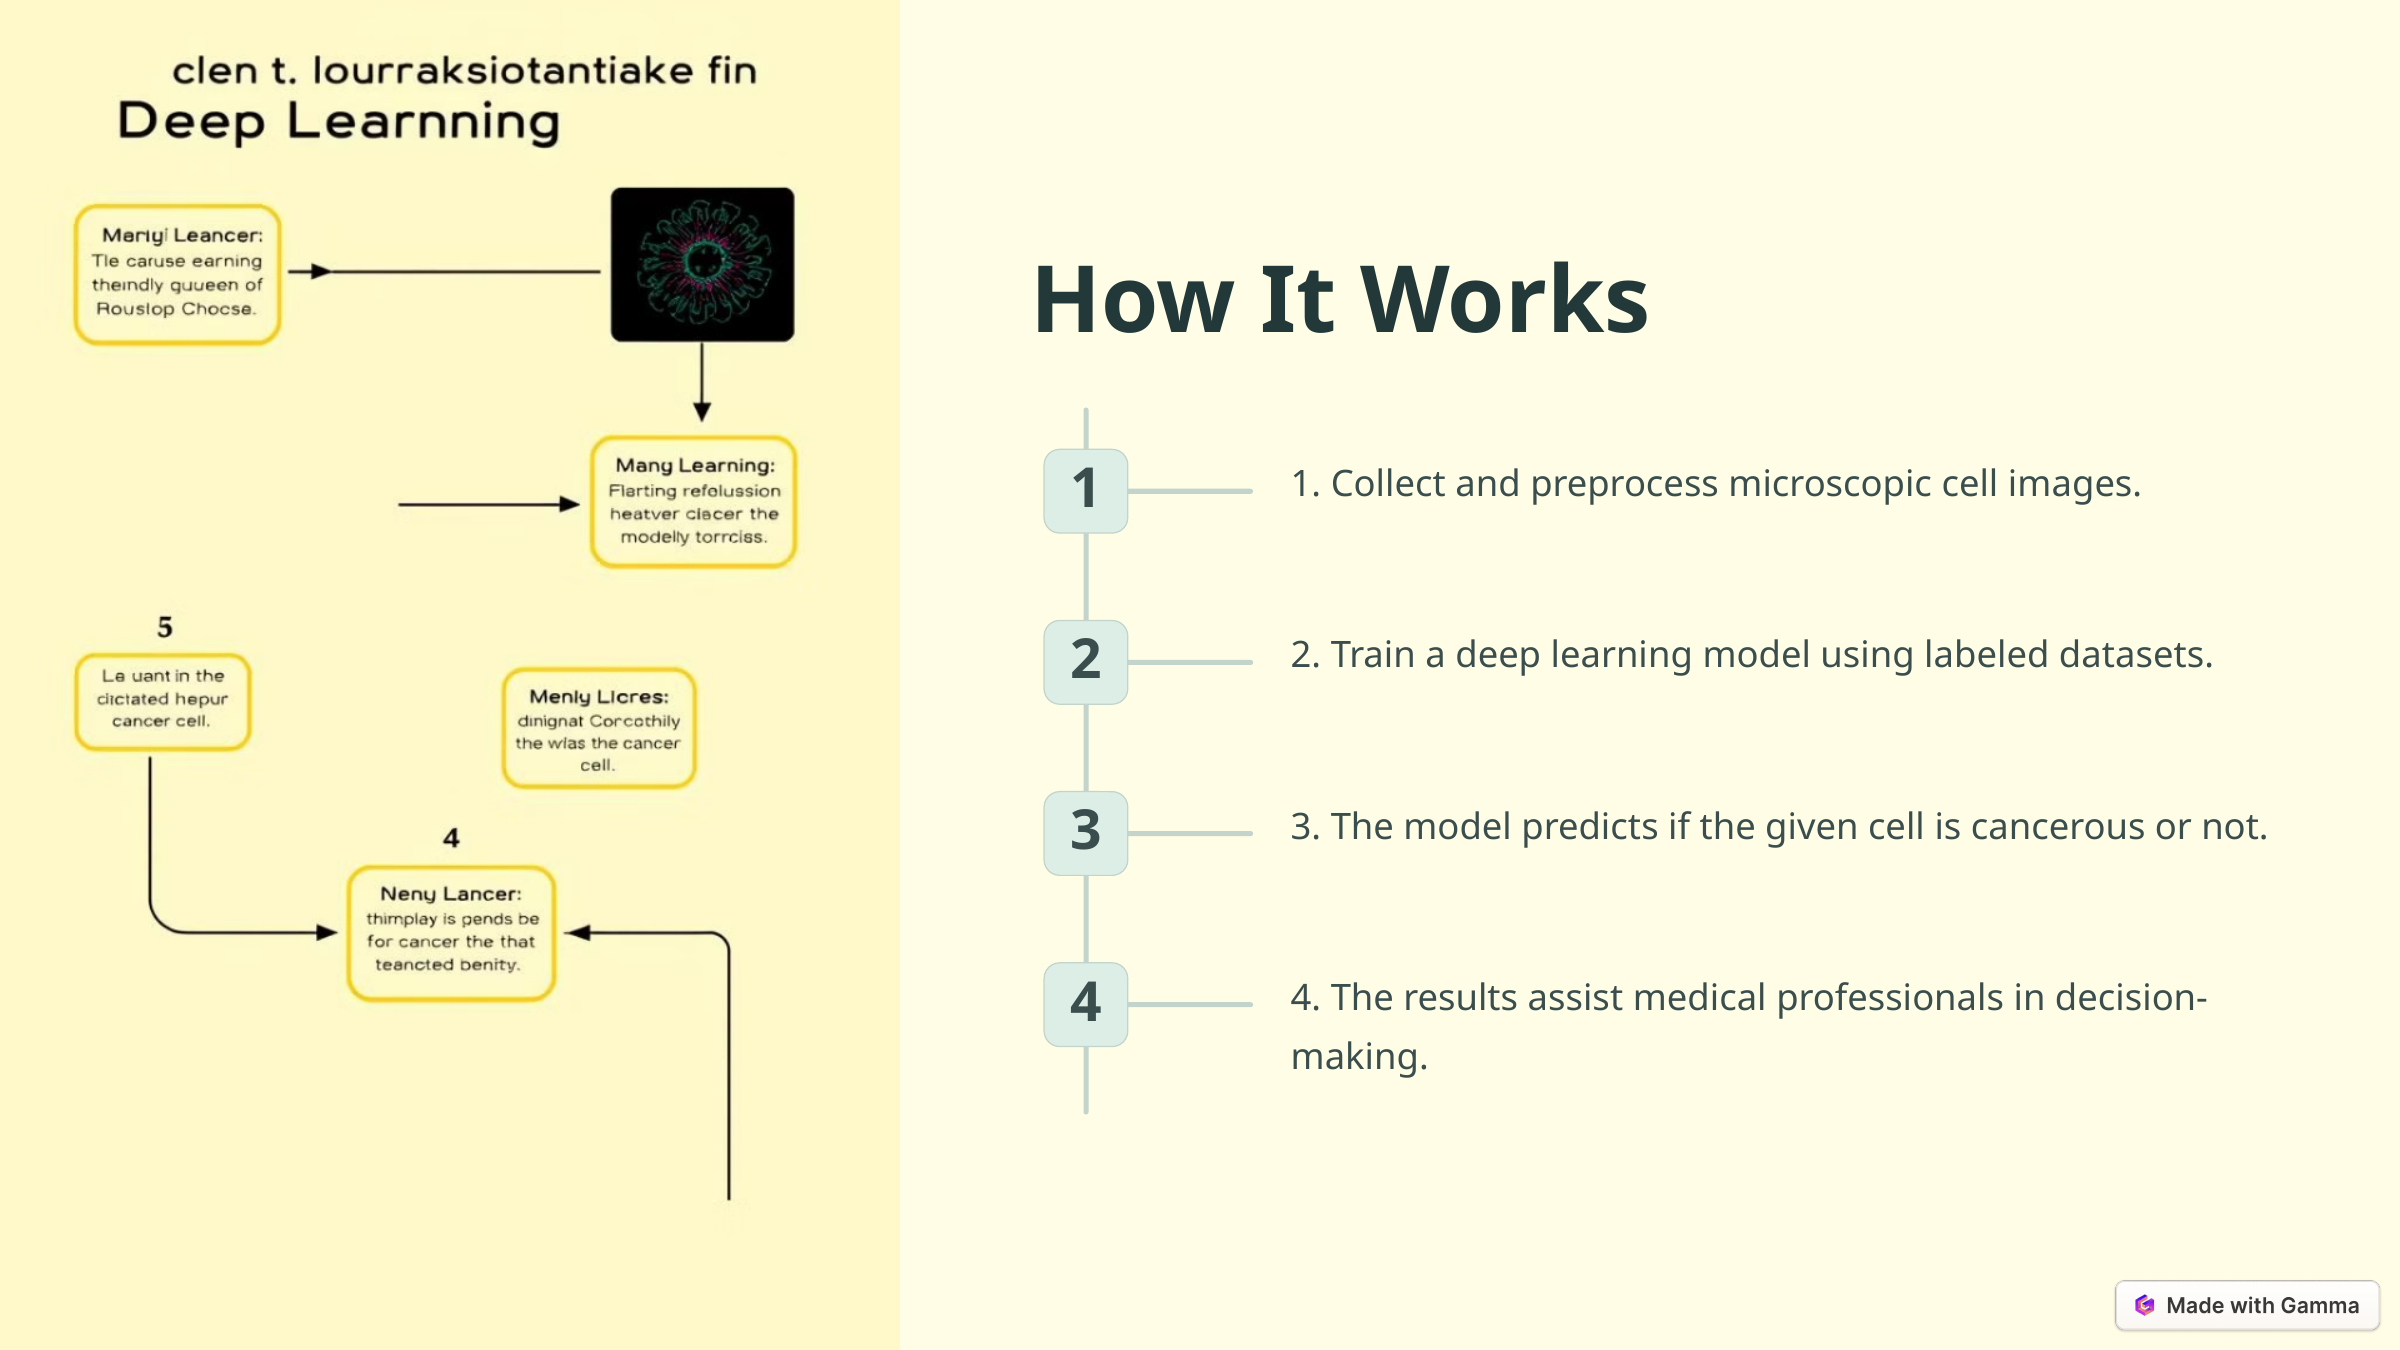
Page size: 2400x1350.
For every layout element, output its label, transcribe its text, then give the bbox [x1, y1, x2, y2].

text_box 3 [1068, 805, 1104, 862]
text_box [1128, 1002, 1254, 1008]
text_box How It Works [1030, 235, 1961, 352]
text_box 3. The model predicts if the given cell is cancerous or not. [1290, 787, 2270, 847]
text_box 4 [1066, 976, 1106, 1033]
text_box 2. Train a deep learning model using labeled datasets. [1290, 615, 2270, 676]
text_box [1128, 488, 1254, 494]
text_box [1044, 791, 1128, 876]
text_box [1083, 534, 1089, 620]
text_box 4. The results assist medical professionals in decision-making. [1290, 958, 2270, 1078]
picture [0, 0, 900, 1350]
text_box [1128, 831, 1254, 837]
picture [2106, 1271, 2389, 1339]
text_box [1083, 876, 1089, 962]
text_box 1 [1075, 463, 1097, 520]
text_box [1083, 705, 1089, 791]
text_box [1044, 620, 1128, 705]
text_box [1044, 962, 1128, 1047]
text_box 1. Collect and preprocess microscopic cell images. [1290, 444, 2270, 505]
text_box [1083, 407, 1089, 449]
text_box 2 [1068, 634, 1104, 691]
text_box [1044, 449, 1128, 534]
text_box [1128, 659, 1254, 665]
text_box [1083, 1047, 1089, 1115]
